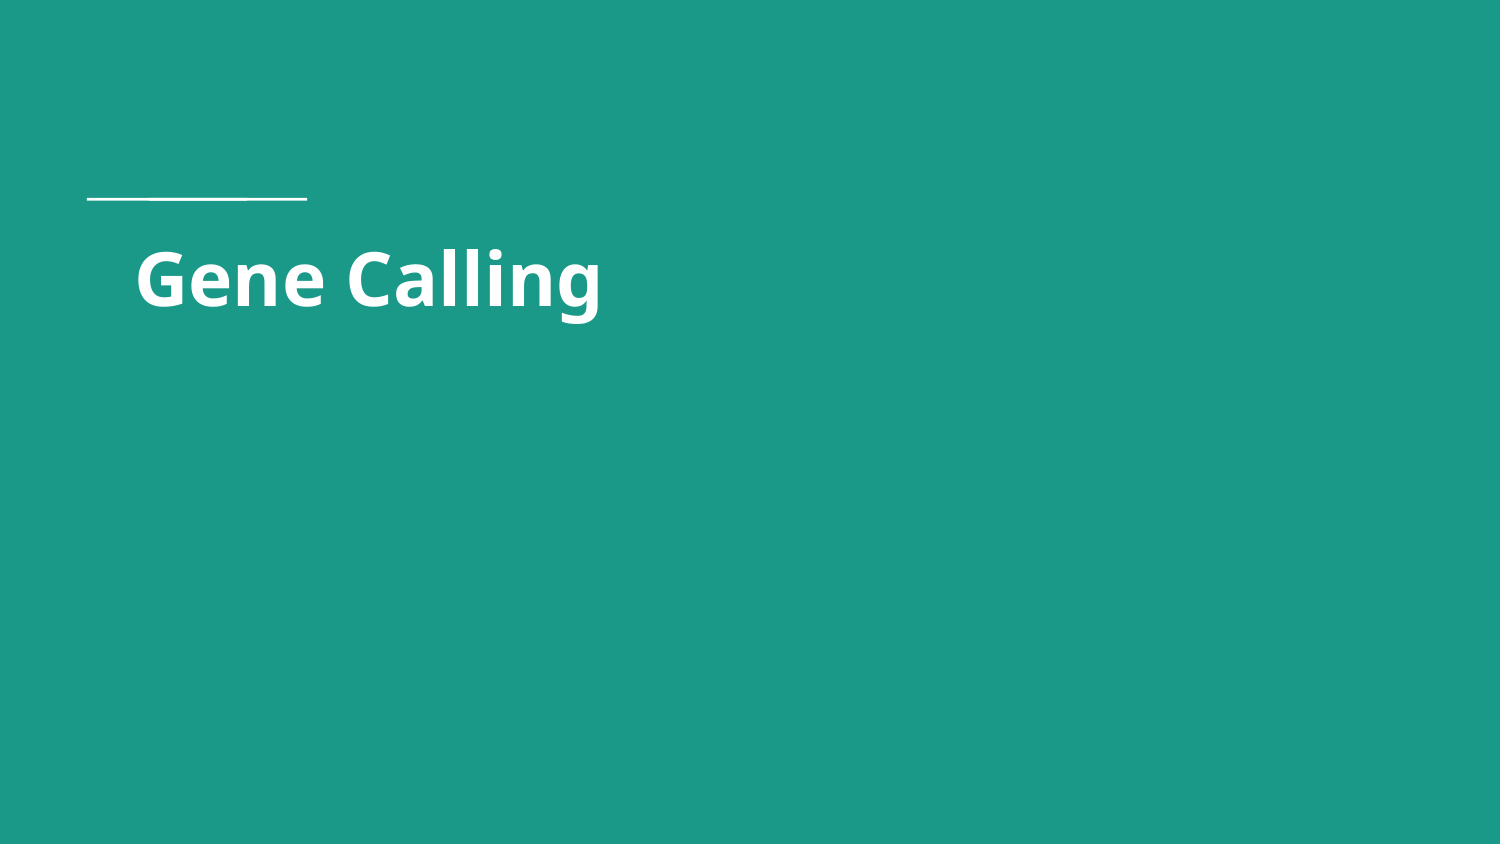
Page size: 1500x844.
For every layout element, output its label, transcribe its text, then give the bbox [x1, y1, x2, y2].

title Gene Calling [119, 216, 1381, 466]
